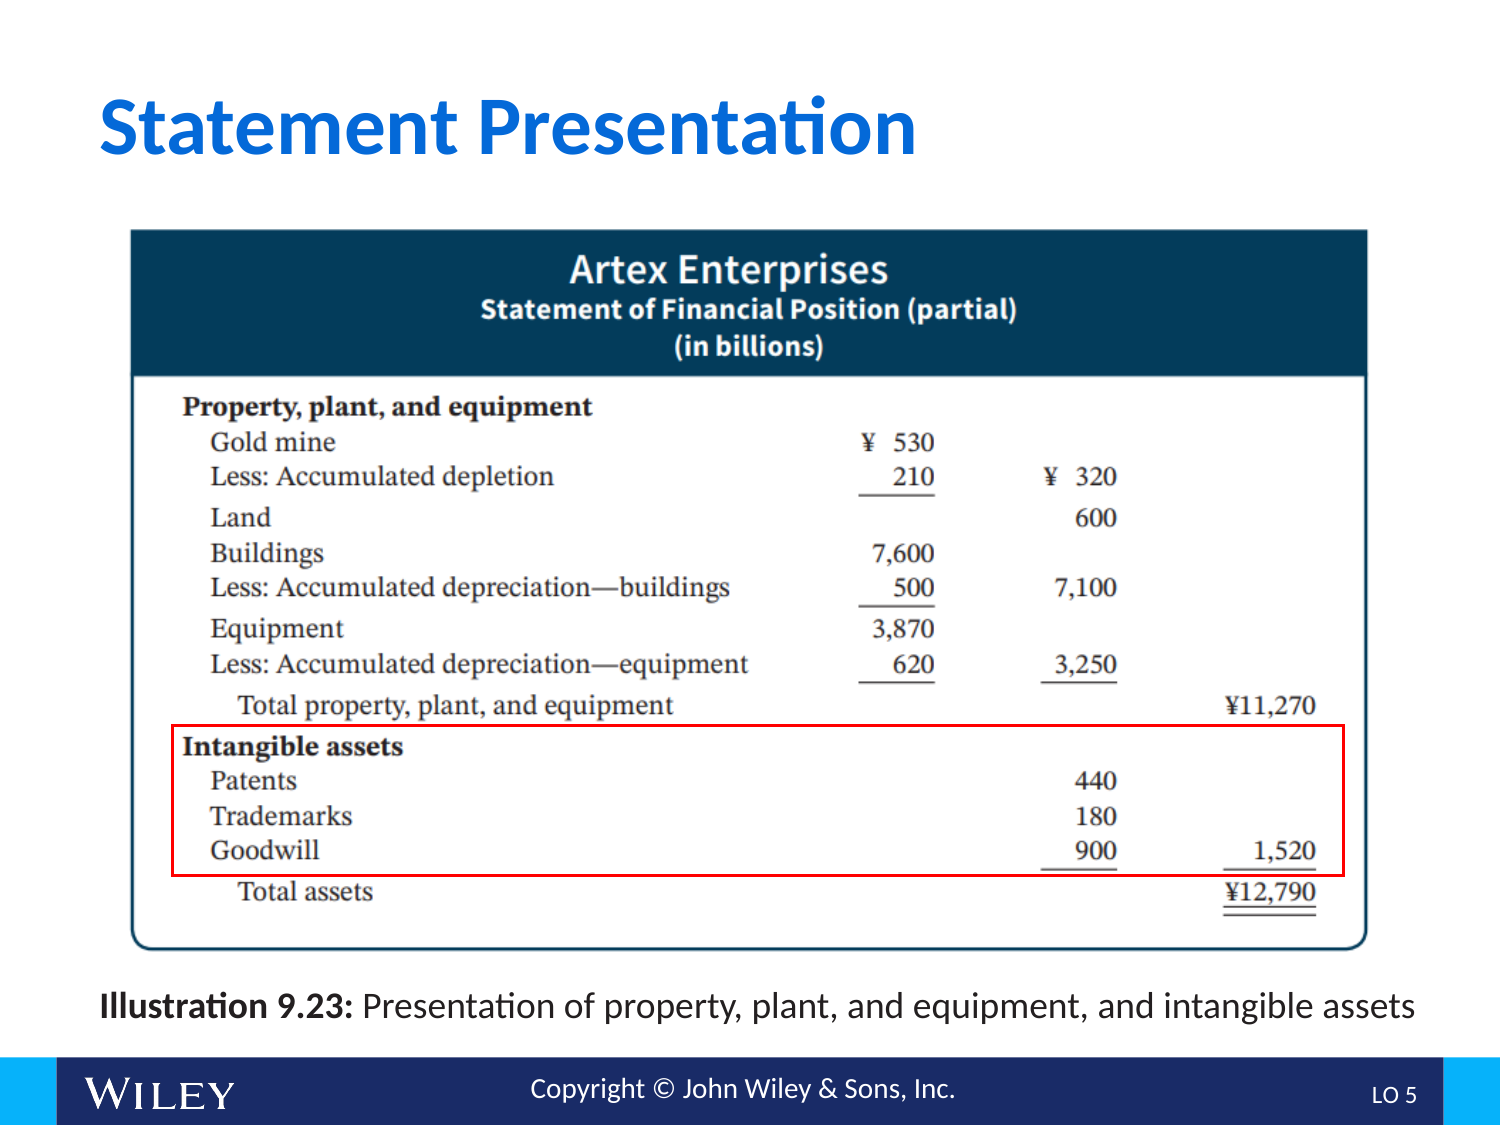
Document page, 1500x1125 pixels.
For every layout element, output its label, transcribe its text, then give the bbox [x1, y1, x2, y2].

picture [124, 221, 1376, 959]
list L O 5 [1309, 1065, 1433, 1125]
list Illustration 9.23: Presentation of property, plant, and equipment, and intangible assets [84, 973, 1451, 1045]
title Statement Presentation [84, 75, 1416, 215]
